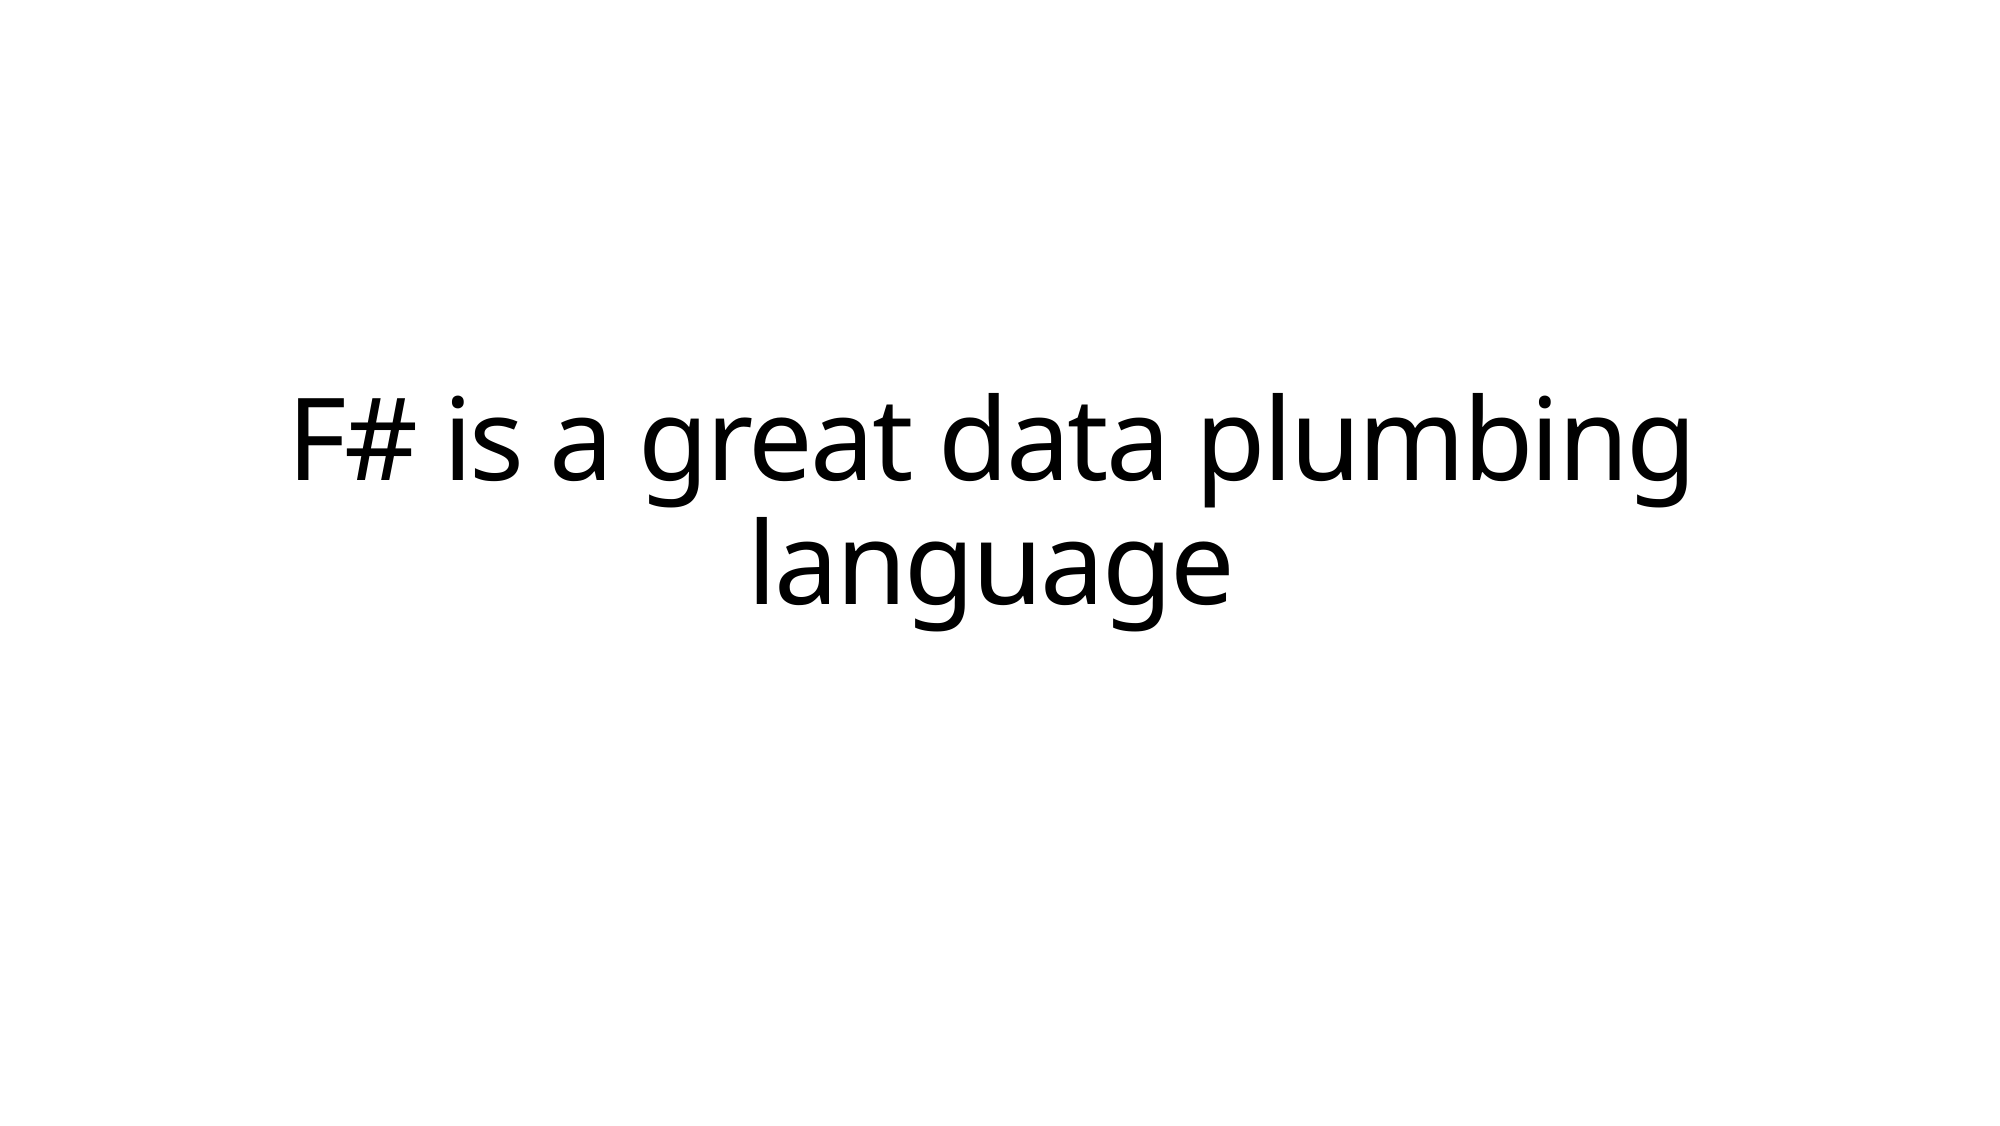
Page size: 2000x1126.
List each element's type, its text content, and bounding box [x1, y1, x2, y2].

title F# is a great data plumbing language [74, 381, 1908, 507]
